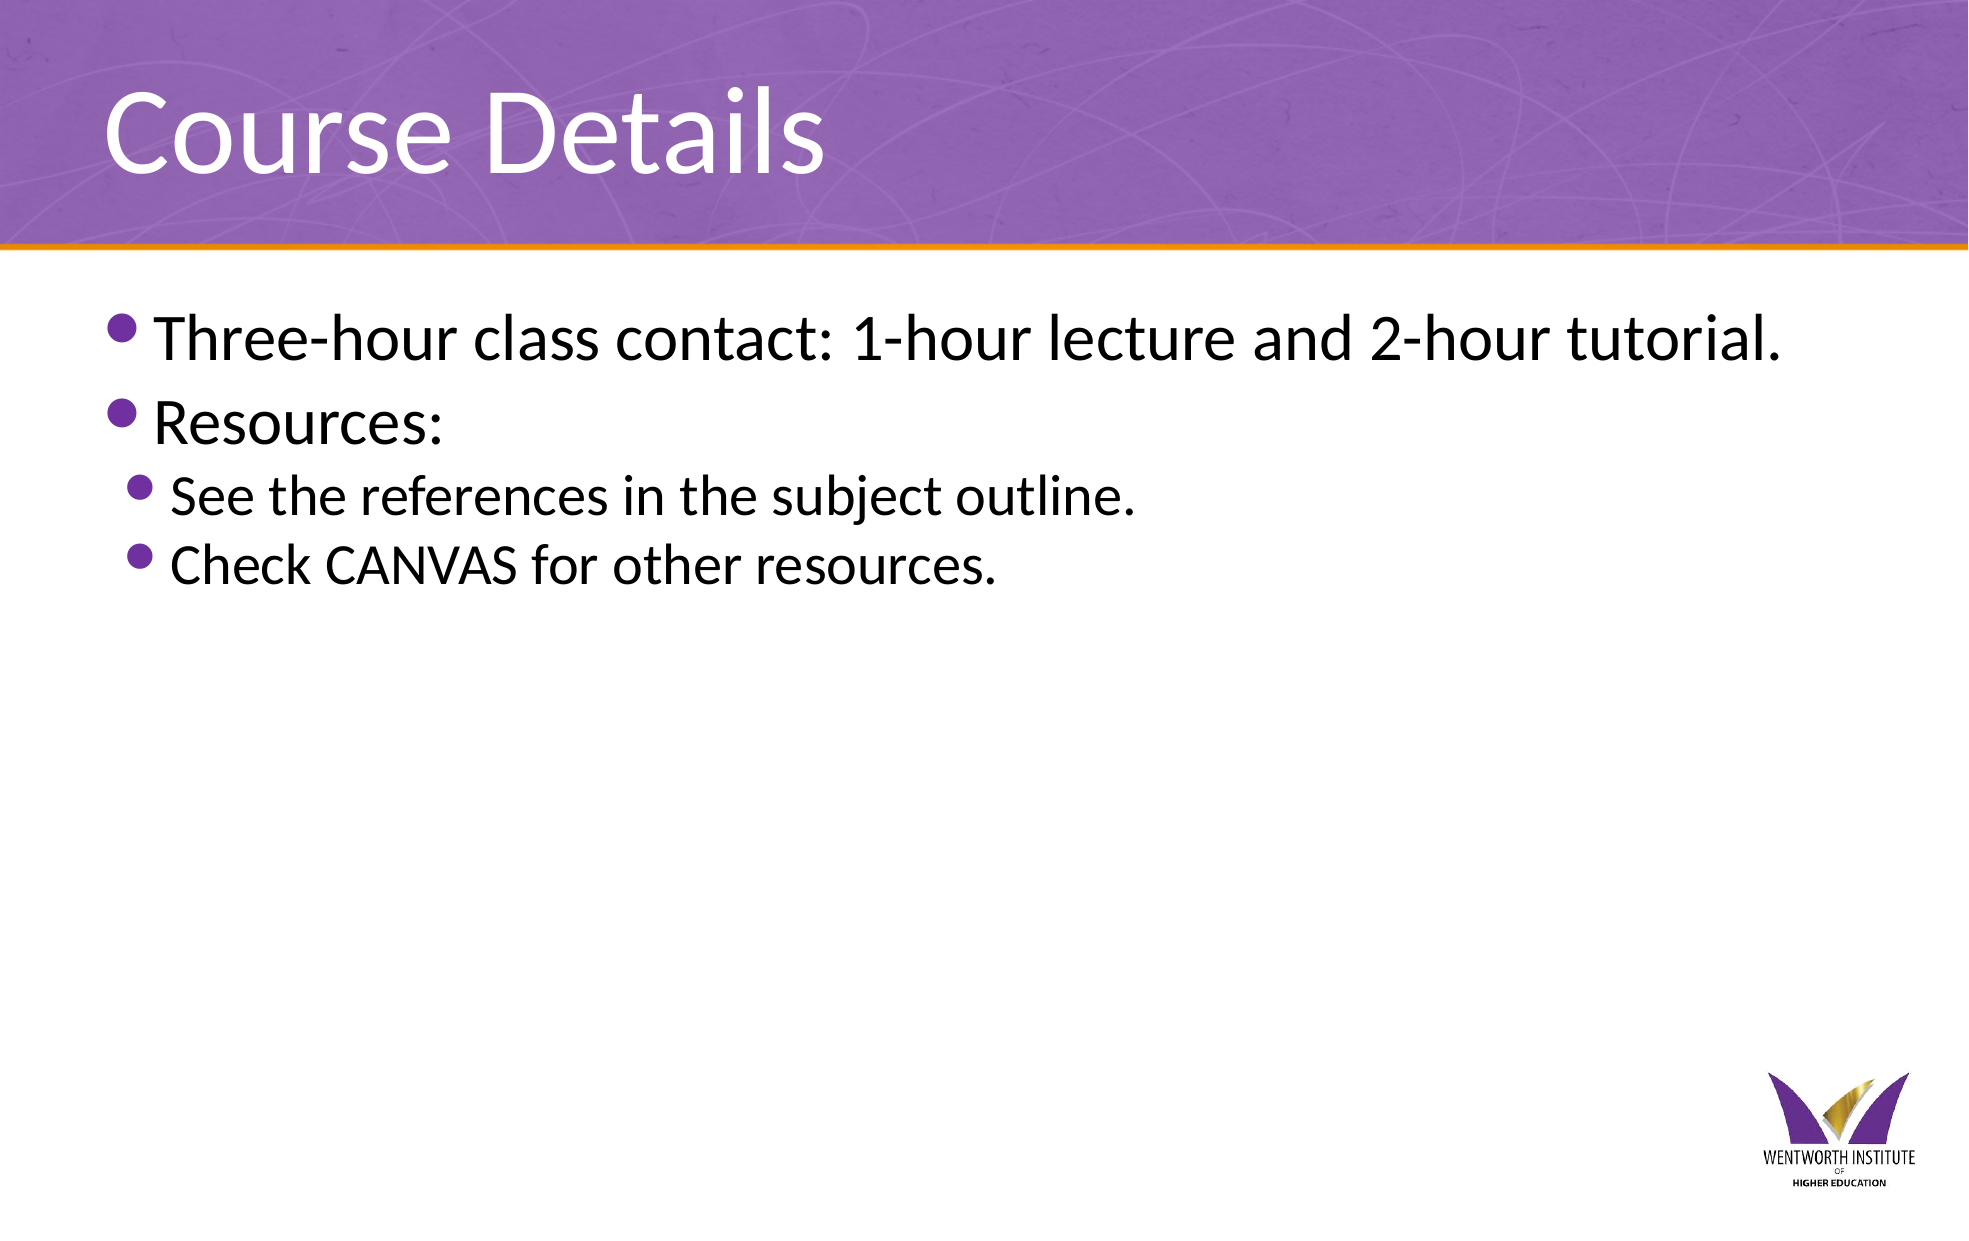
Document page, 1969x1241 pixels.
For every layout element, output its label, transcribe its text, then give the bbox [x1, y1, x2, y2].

title Course Details [88, 29, 1861, 237]
picture [0, 0, 1969, 1241]
list Three-hour class contact: 1-hour lecture and 2-hour tutorial. Resources: See the references in the subject outline. Check CANVAS for other resources. [88, 295, 1861, 1216]
